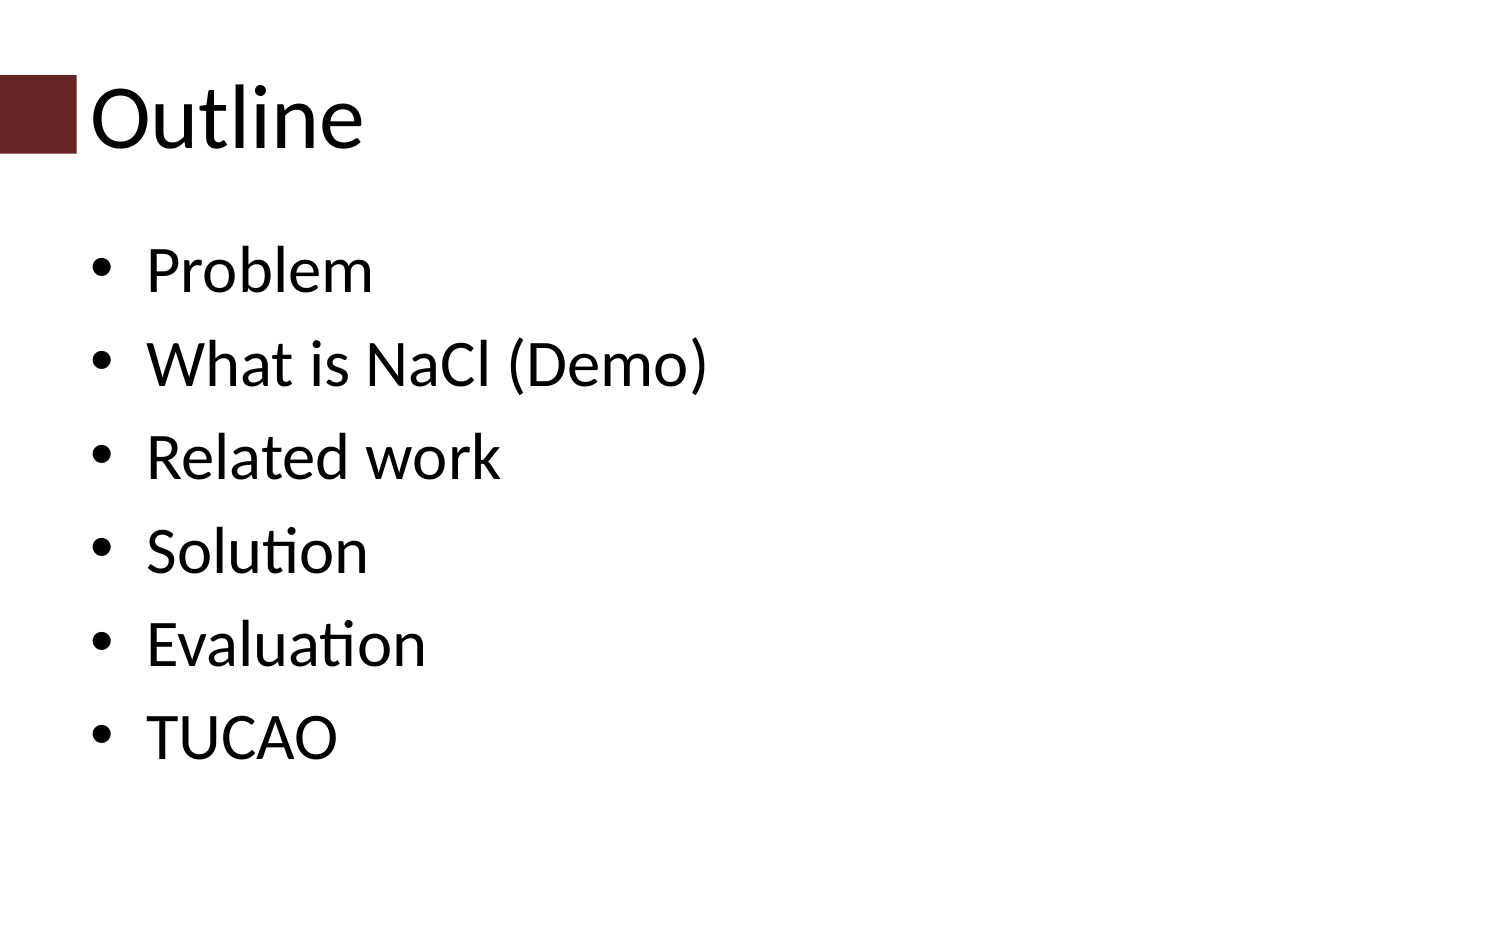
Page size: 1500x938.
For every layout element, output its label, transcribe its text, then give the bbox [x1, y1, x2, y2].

title Outline [75, 37, 1425, 186]
list Problem What is NaCl (Demo) Related work Solution Evaluation TUCAO [75, 218, 1425, 838]
